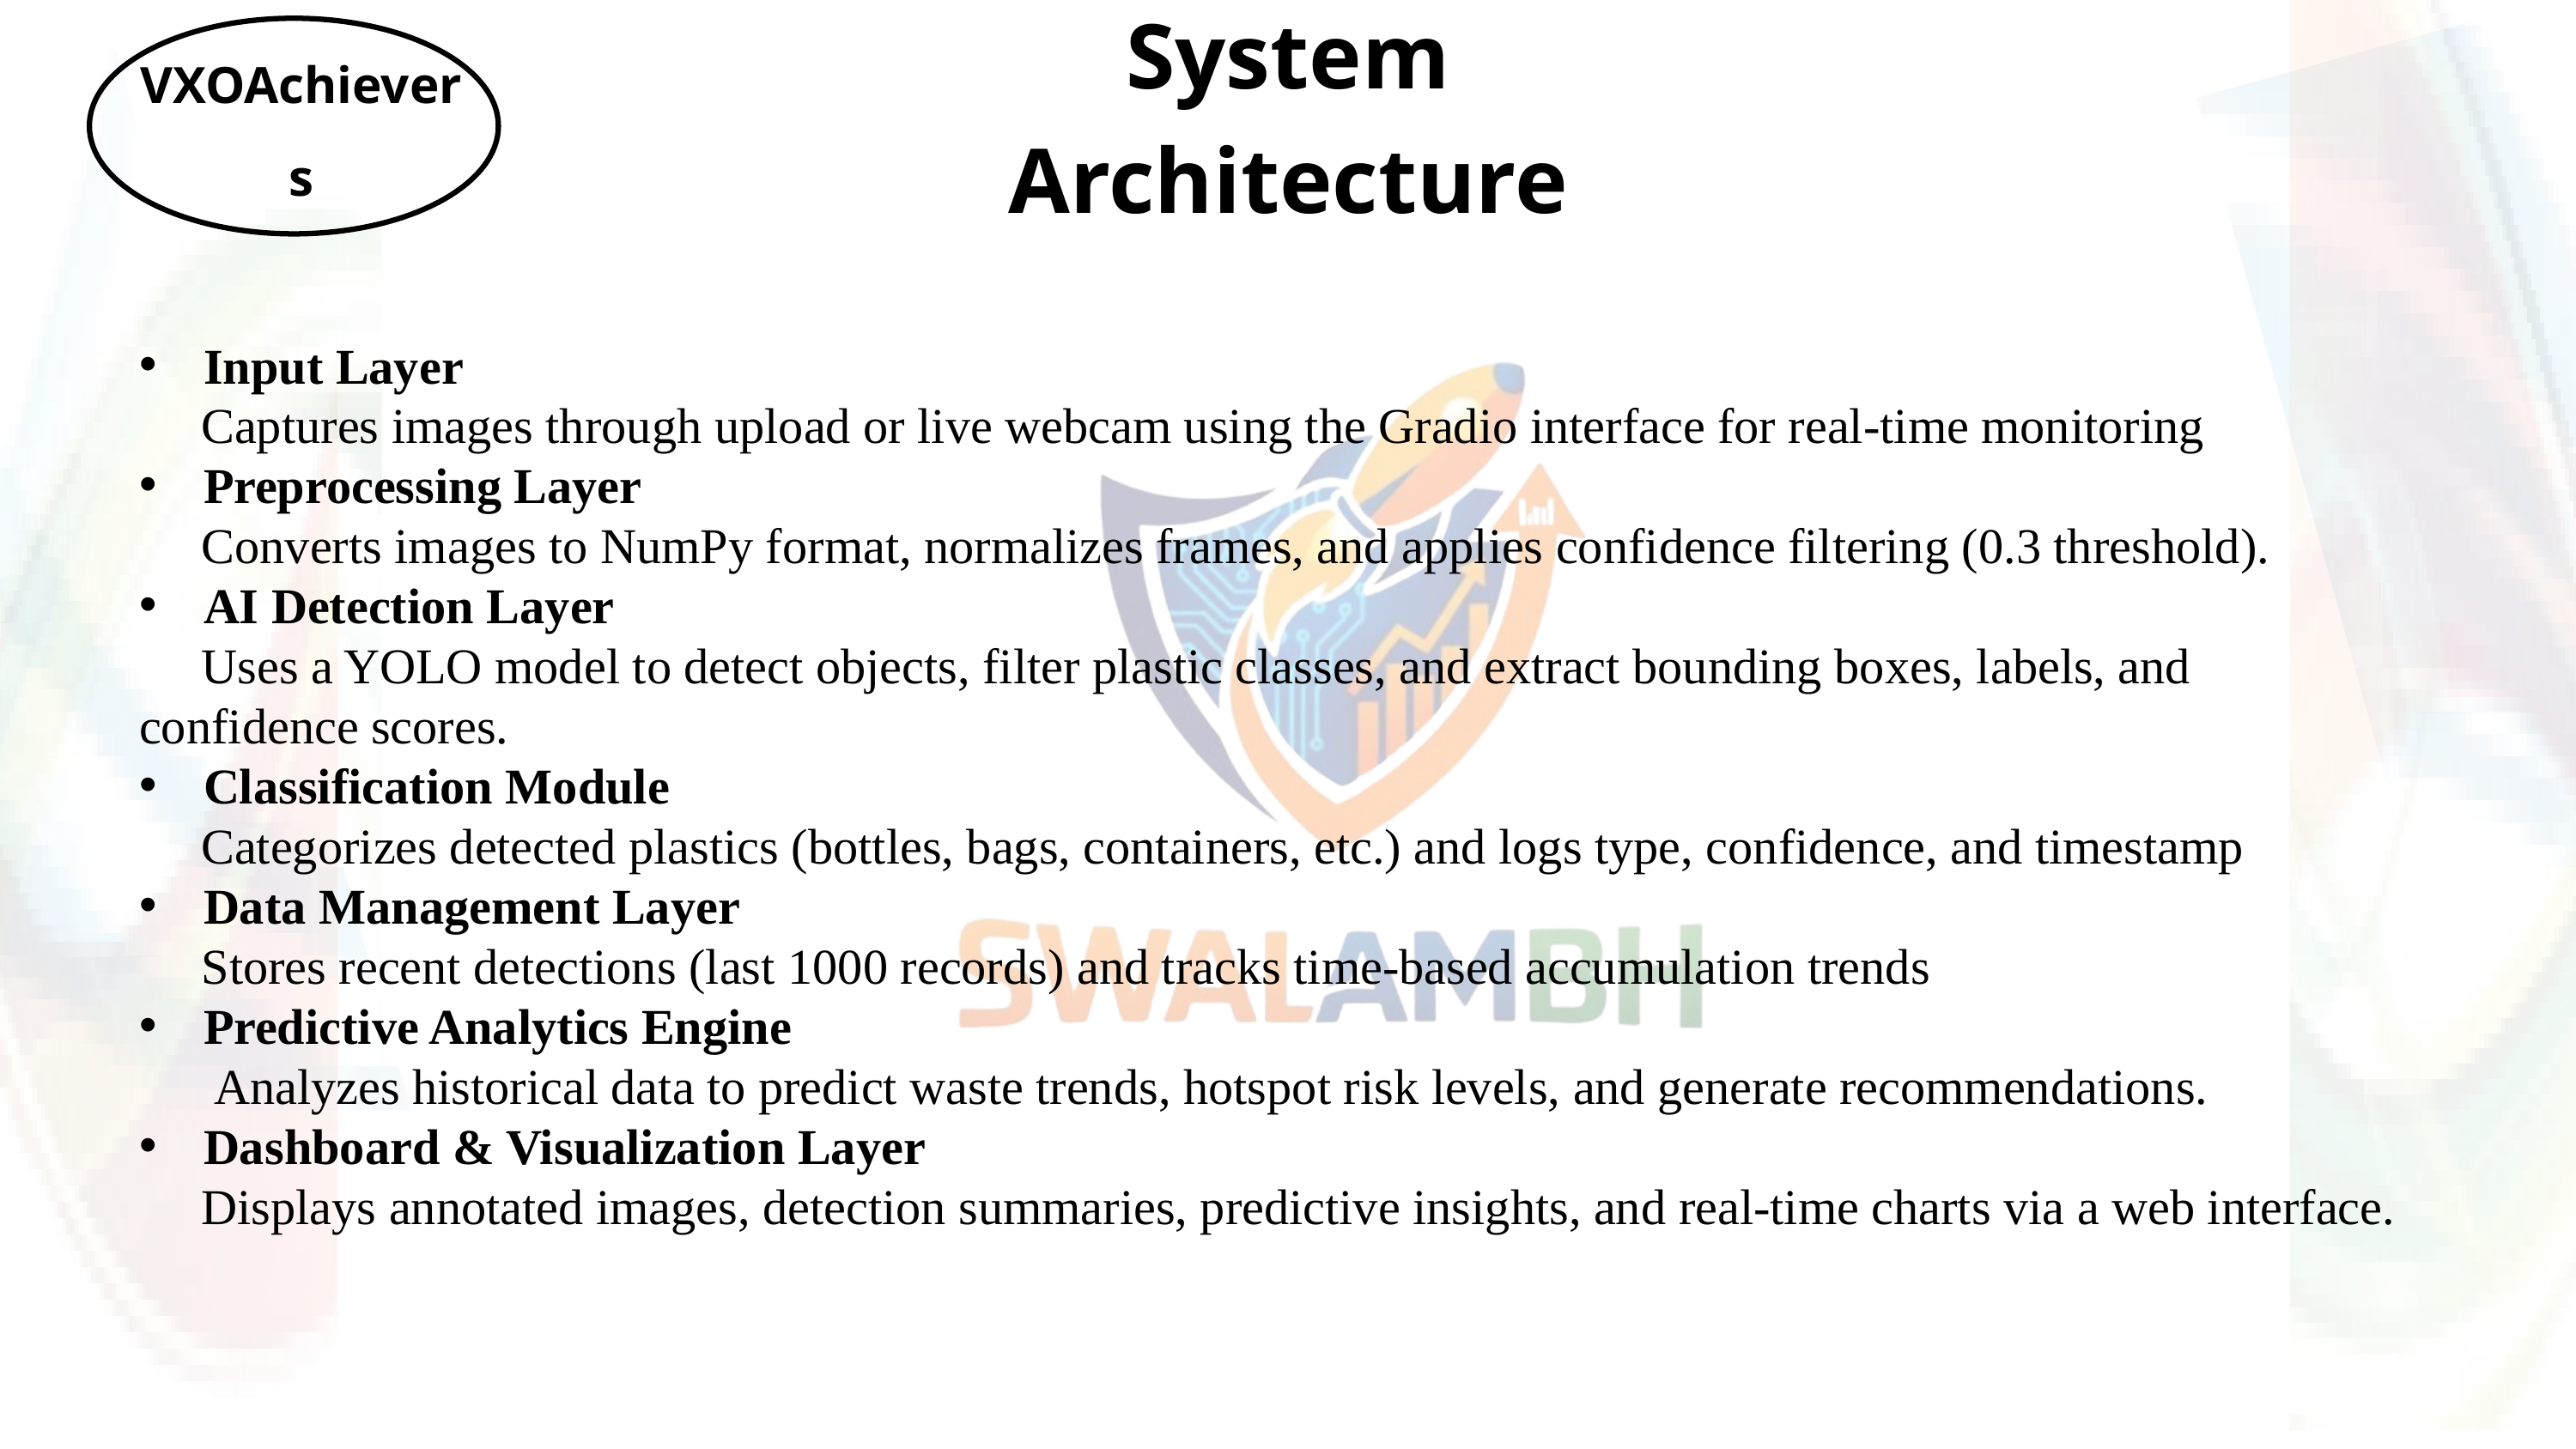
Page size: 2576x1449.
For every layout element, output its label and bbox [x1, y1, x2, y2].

text_box [0, 0, 2576, 1449]
